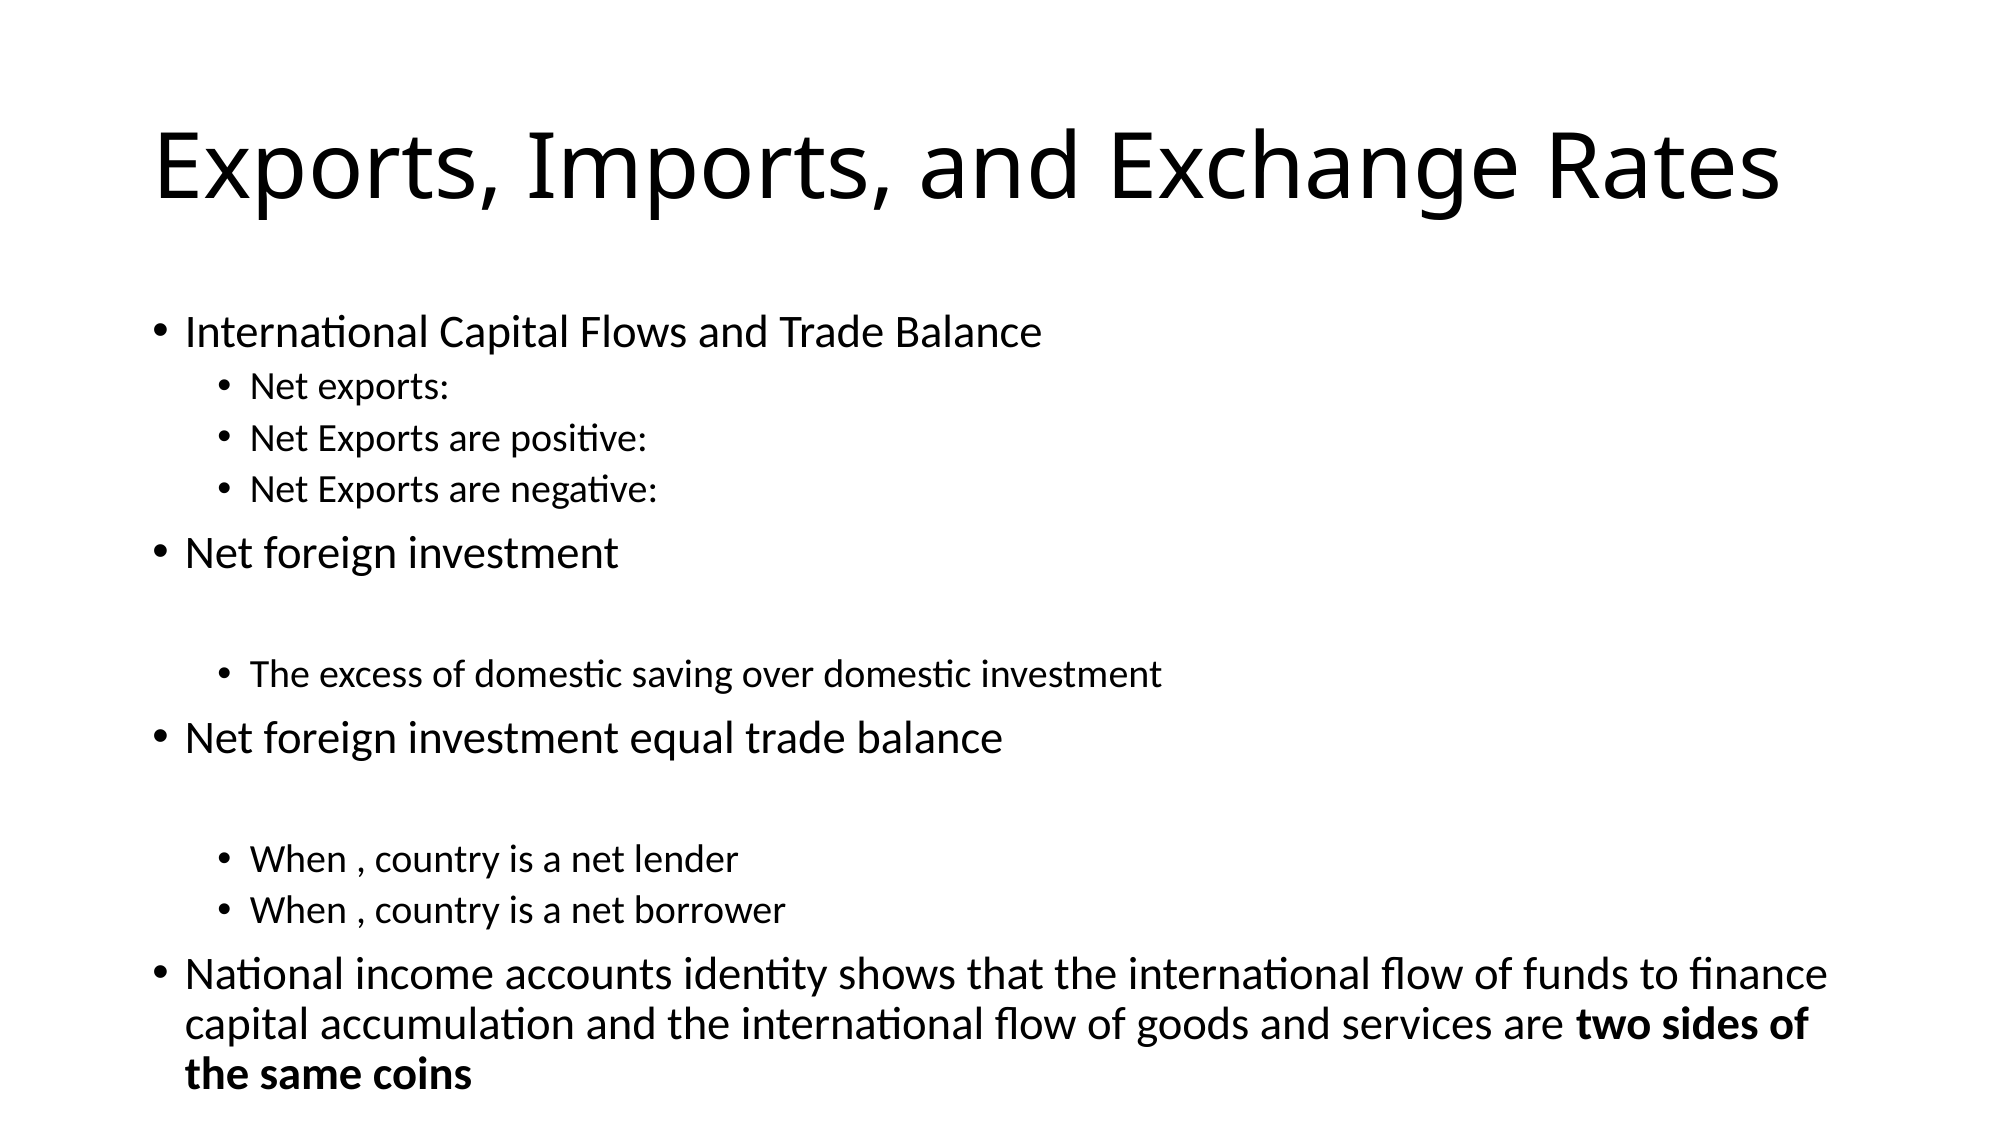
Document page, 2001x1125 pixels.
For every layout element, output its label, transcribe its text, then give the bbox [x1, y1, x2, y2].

title Exports, Imports, and Exchange Rates [137, 59, 1863, 278]
